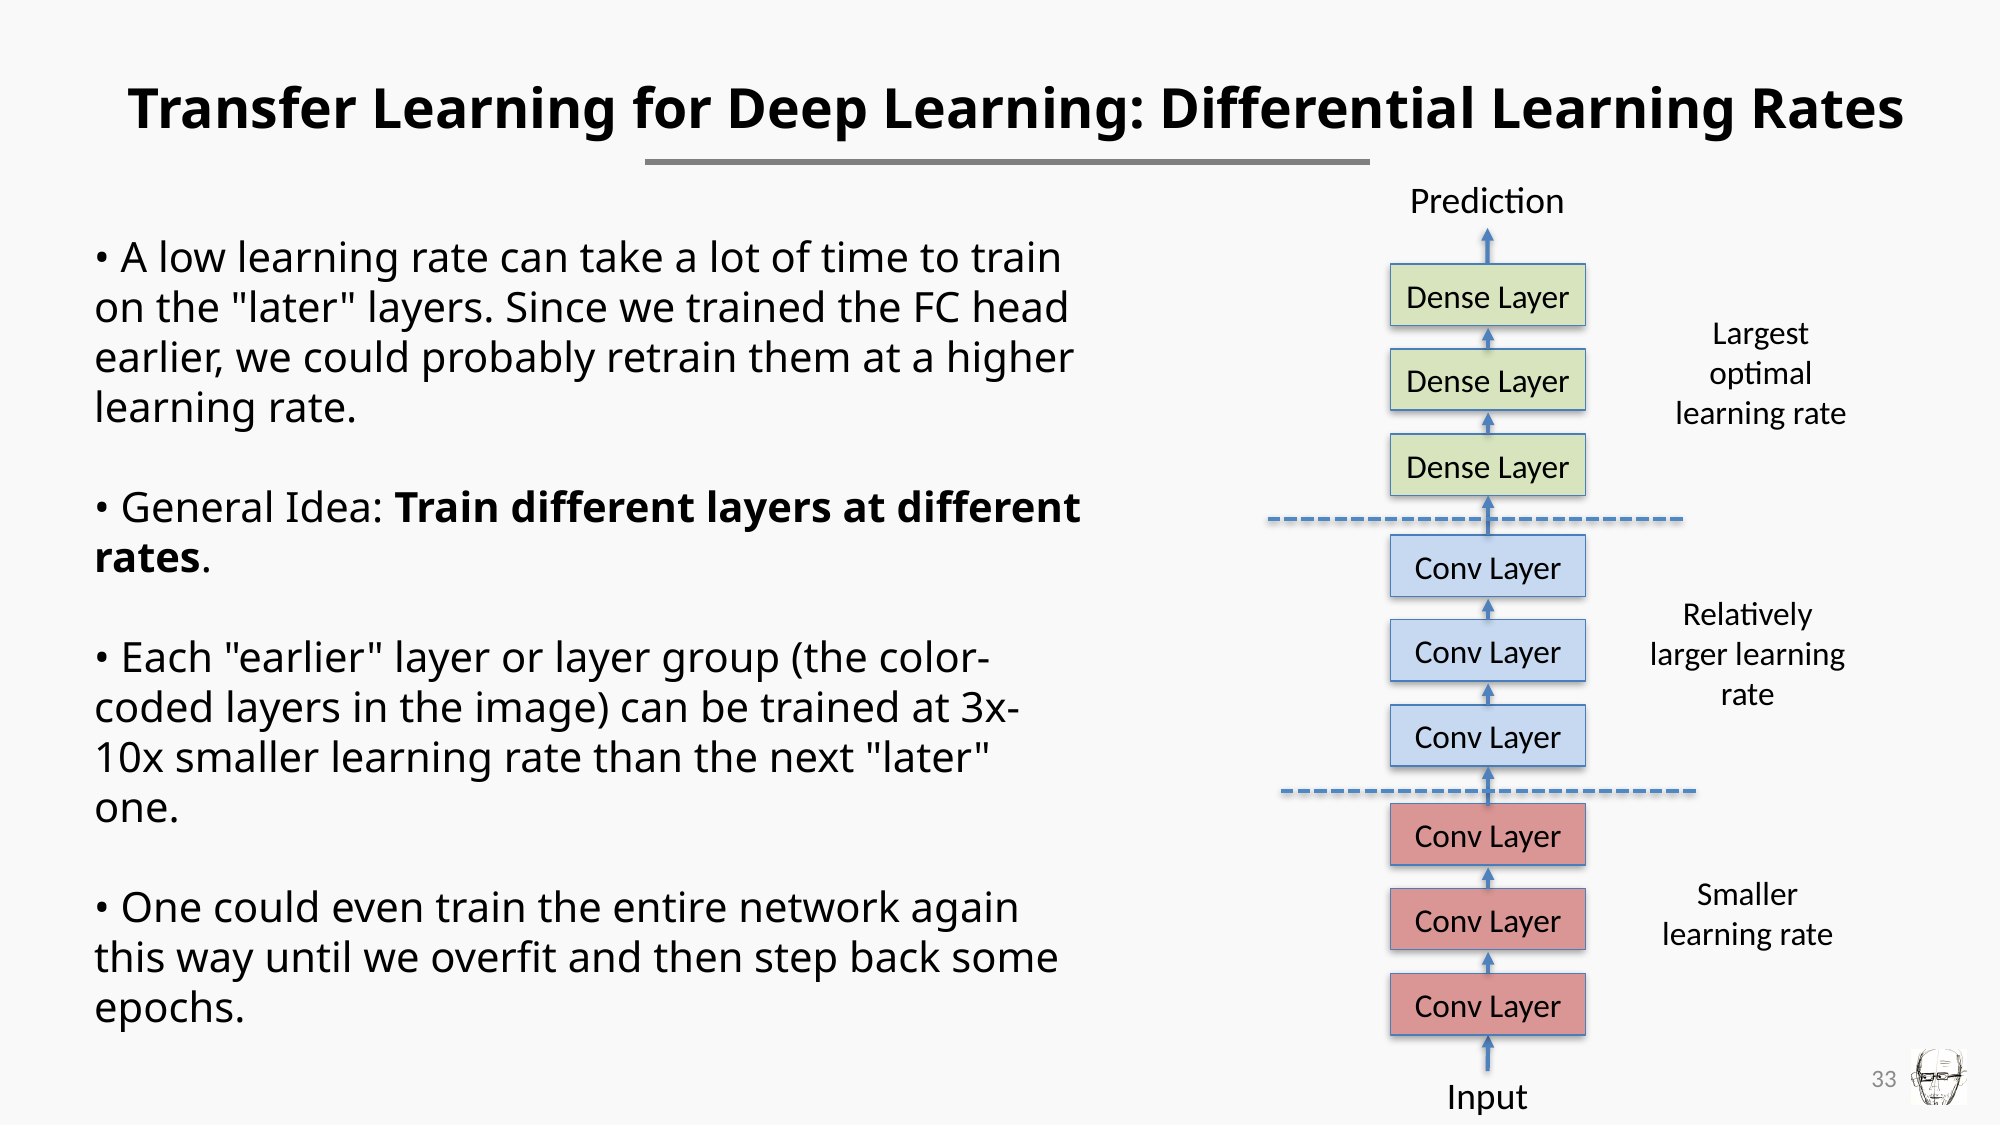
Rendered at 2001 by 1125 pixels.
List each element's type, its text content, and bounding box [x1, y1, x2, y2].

text_box Smaller learning rate [1703, 864, 1861, 960]
text_box • A low learning rate can take a lot of time to train on the "later" layers. Since we trained the FC head earlier, we could probably retrain them at a higher learning rate. • General Idea: Train different layers at different rates. • Each "earlier" layer or layer group (the color-coded layers in the image) can be trained at 3x-10x smaller learning rate than the next "later" one. • One could even train the entire network again this way until we overfit and then step back some epochs. [79, 223, 1101, 1039]
text_box Largest optimal learning rate [1703, 304, 1875, 439]
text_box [1267, 168, 1699, 1125]
picture [1911, 1049, 1967, 1105]
list Transfer Learning for Deep Learning: Differential Learning Rates [33, 66, 2000, 193]
text_box Relatively larger learning rate [1703, 584, 1861, 719]
